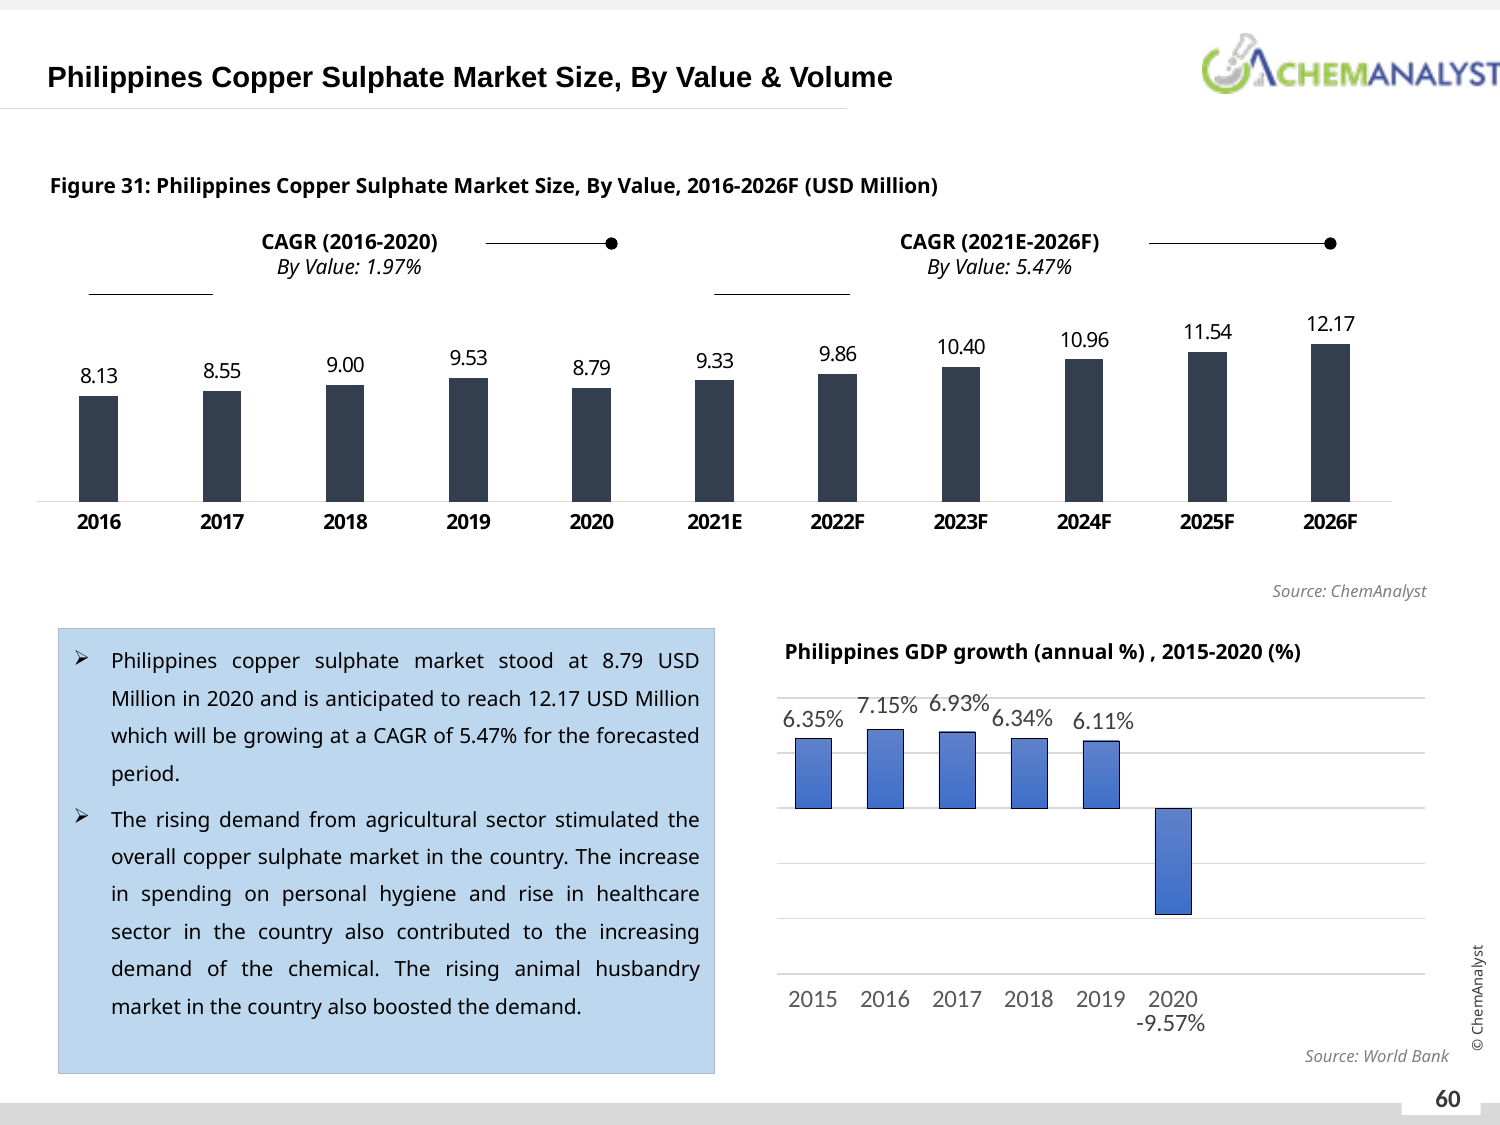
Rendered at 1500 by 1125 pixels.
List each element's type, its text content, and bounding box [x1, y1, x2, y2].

text_box Figure 31: Philippines Copper Sulphate Market Size, By Value, 2016-2026F (USD Million) [35, 152, 1359, 205]
text_box Source: ChemAnalyst [1079, 573, 1442, 609]
text_box Philippines copper sulphate market stood at 8.79 USD Million in 2020 and is anticipated to reach 12.17 USD Million which will be growing at a CAGR of 5.47% for the forecasted period. The rising demand from agricultural sector stimulated the overall copper sulphate market in the country. The increase in spending on personal hygiene and rise in healthcare sector in the country also contributed to the increasing demand of the chemical. The rising animal husbandry market in the country also boosted the demand. [58, 628, 715, 1074]
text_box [89, 210, 612, 296]
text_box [714, 210, 1331, 296]
text_box Philippines GDP growth (annual %) , 2015-2020 (%) [769, 618, 1500, 671]
picture [1202, 33, 1500, 94]
text_box Philippines Copper Sulphate Market Size, By Value & Volume [32, 50, 1496, 101]
text_box Source: World Bank [1079, 1038, 1464, 1073]
chart [769, 678, 1426, 1039]
chart [36, 269, 1393, 582]
